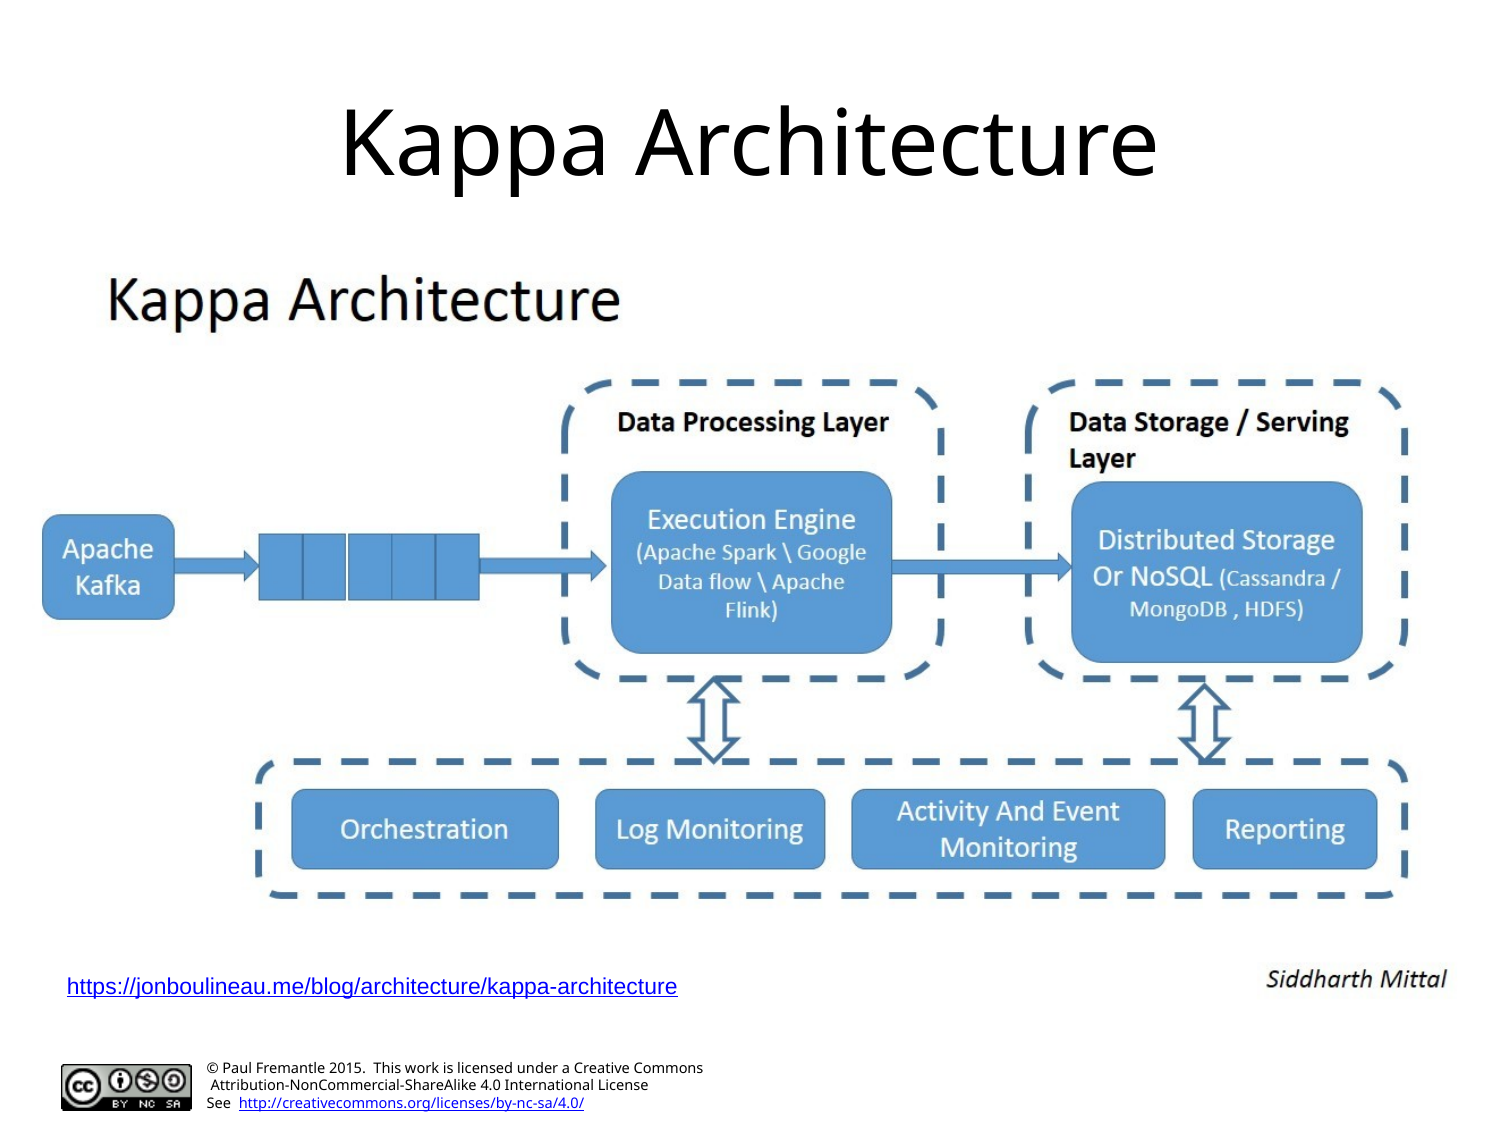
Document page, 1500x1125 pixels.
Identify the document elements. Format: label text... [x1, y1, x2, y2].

title Kappa Architecture [75, 45, 1425, 198]
picture [61, 1064, 192, 1111]
picture [24, 200, 1476, 1017]
